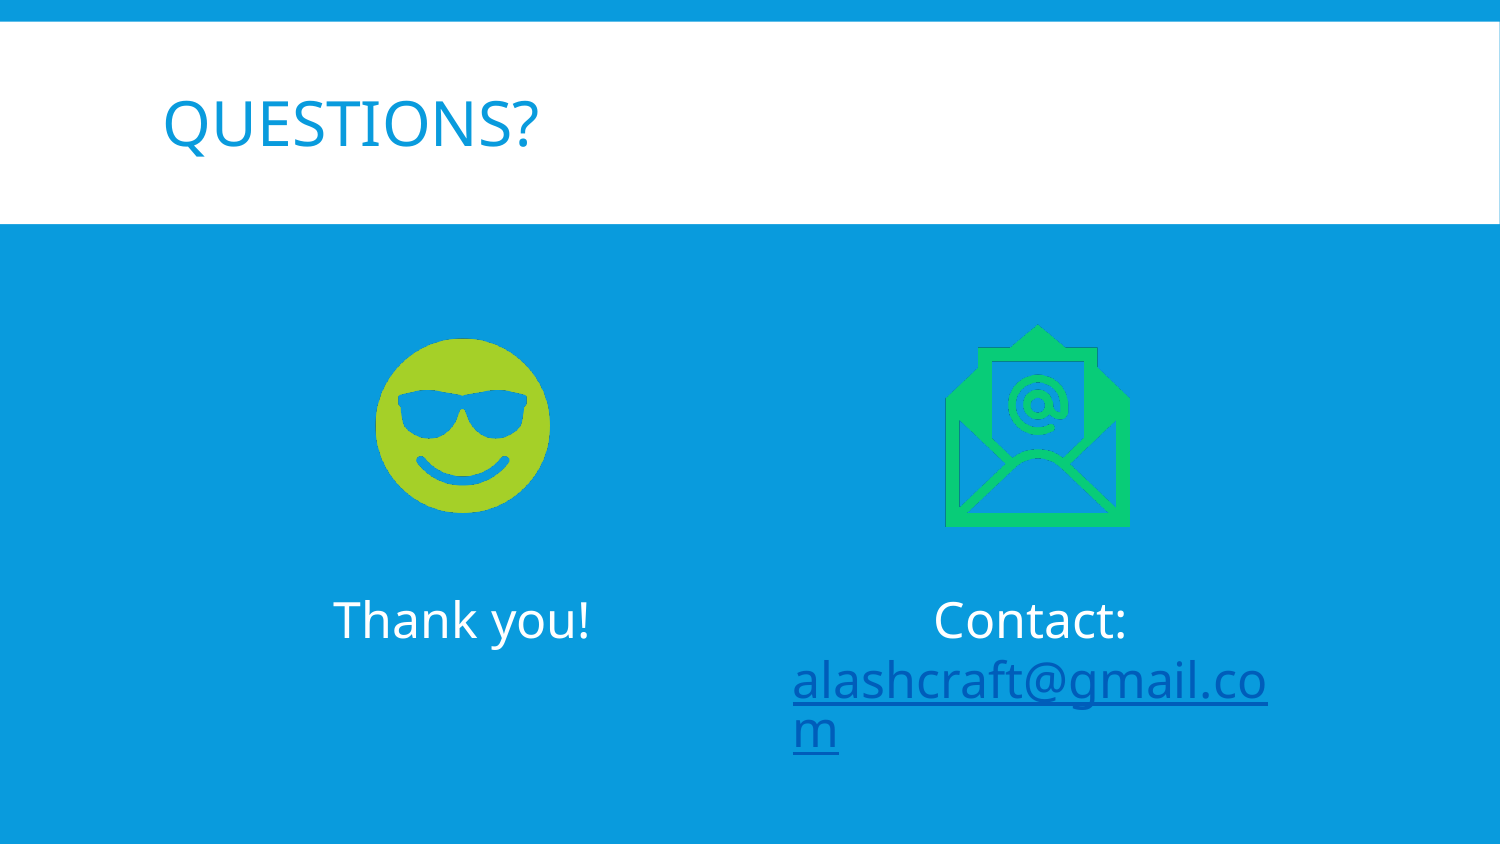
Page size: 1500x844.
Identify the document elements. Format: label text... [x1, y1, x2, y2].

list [147, 304, 1352, 726]
title Questions? [147, 34, 1352, 221]
